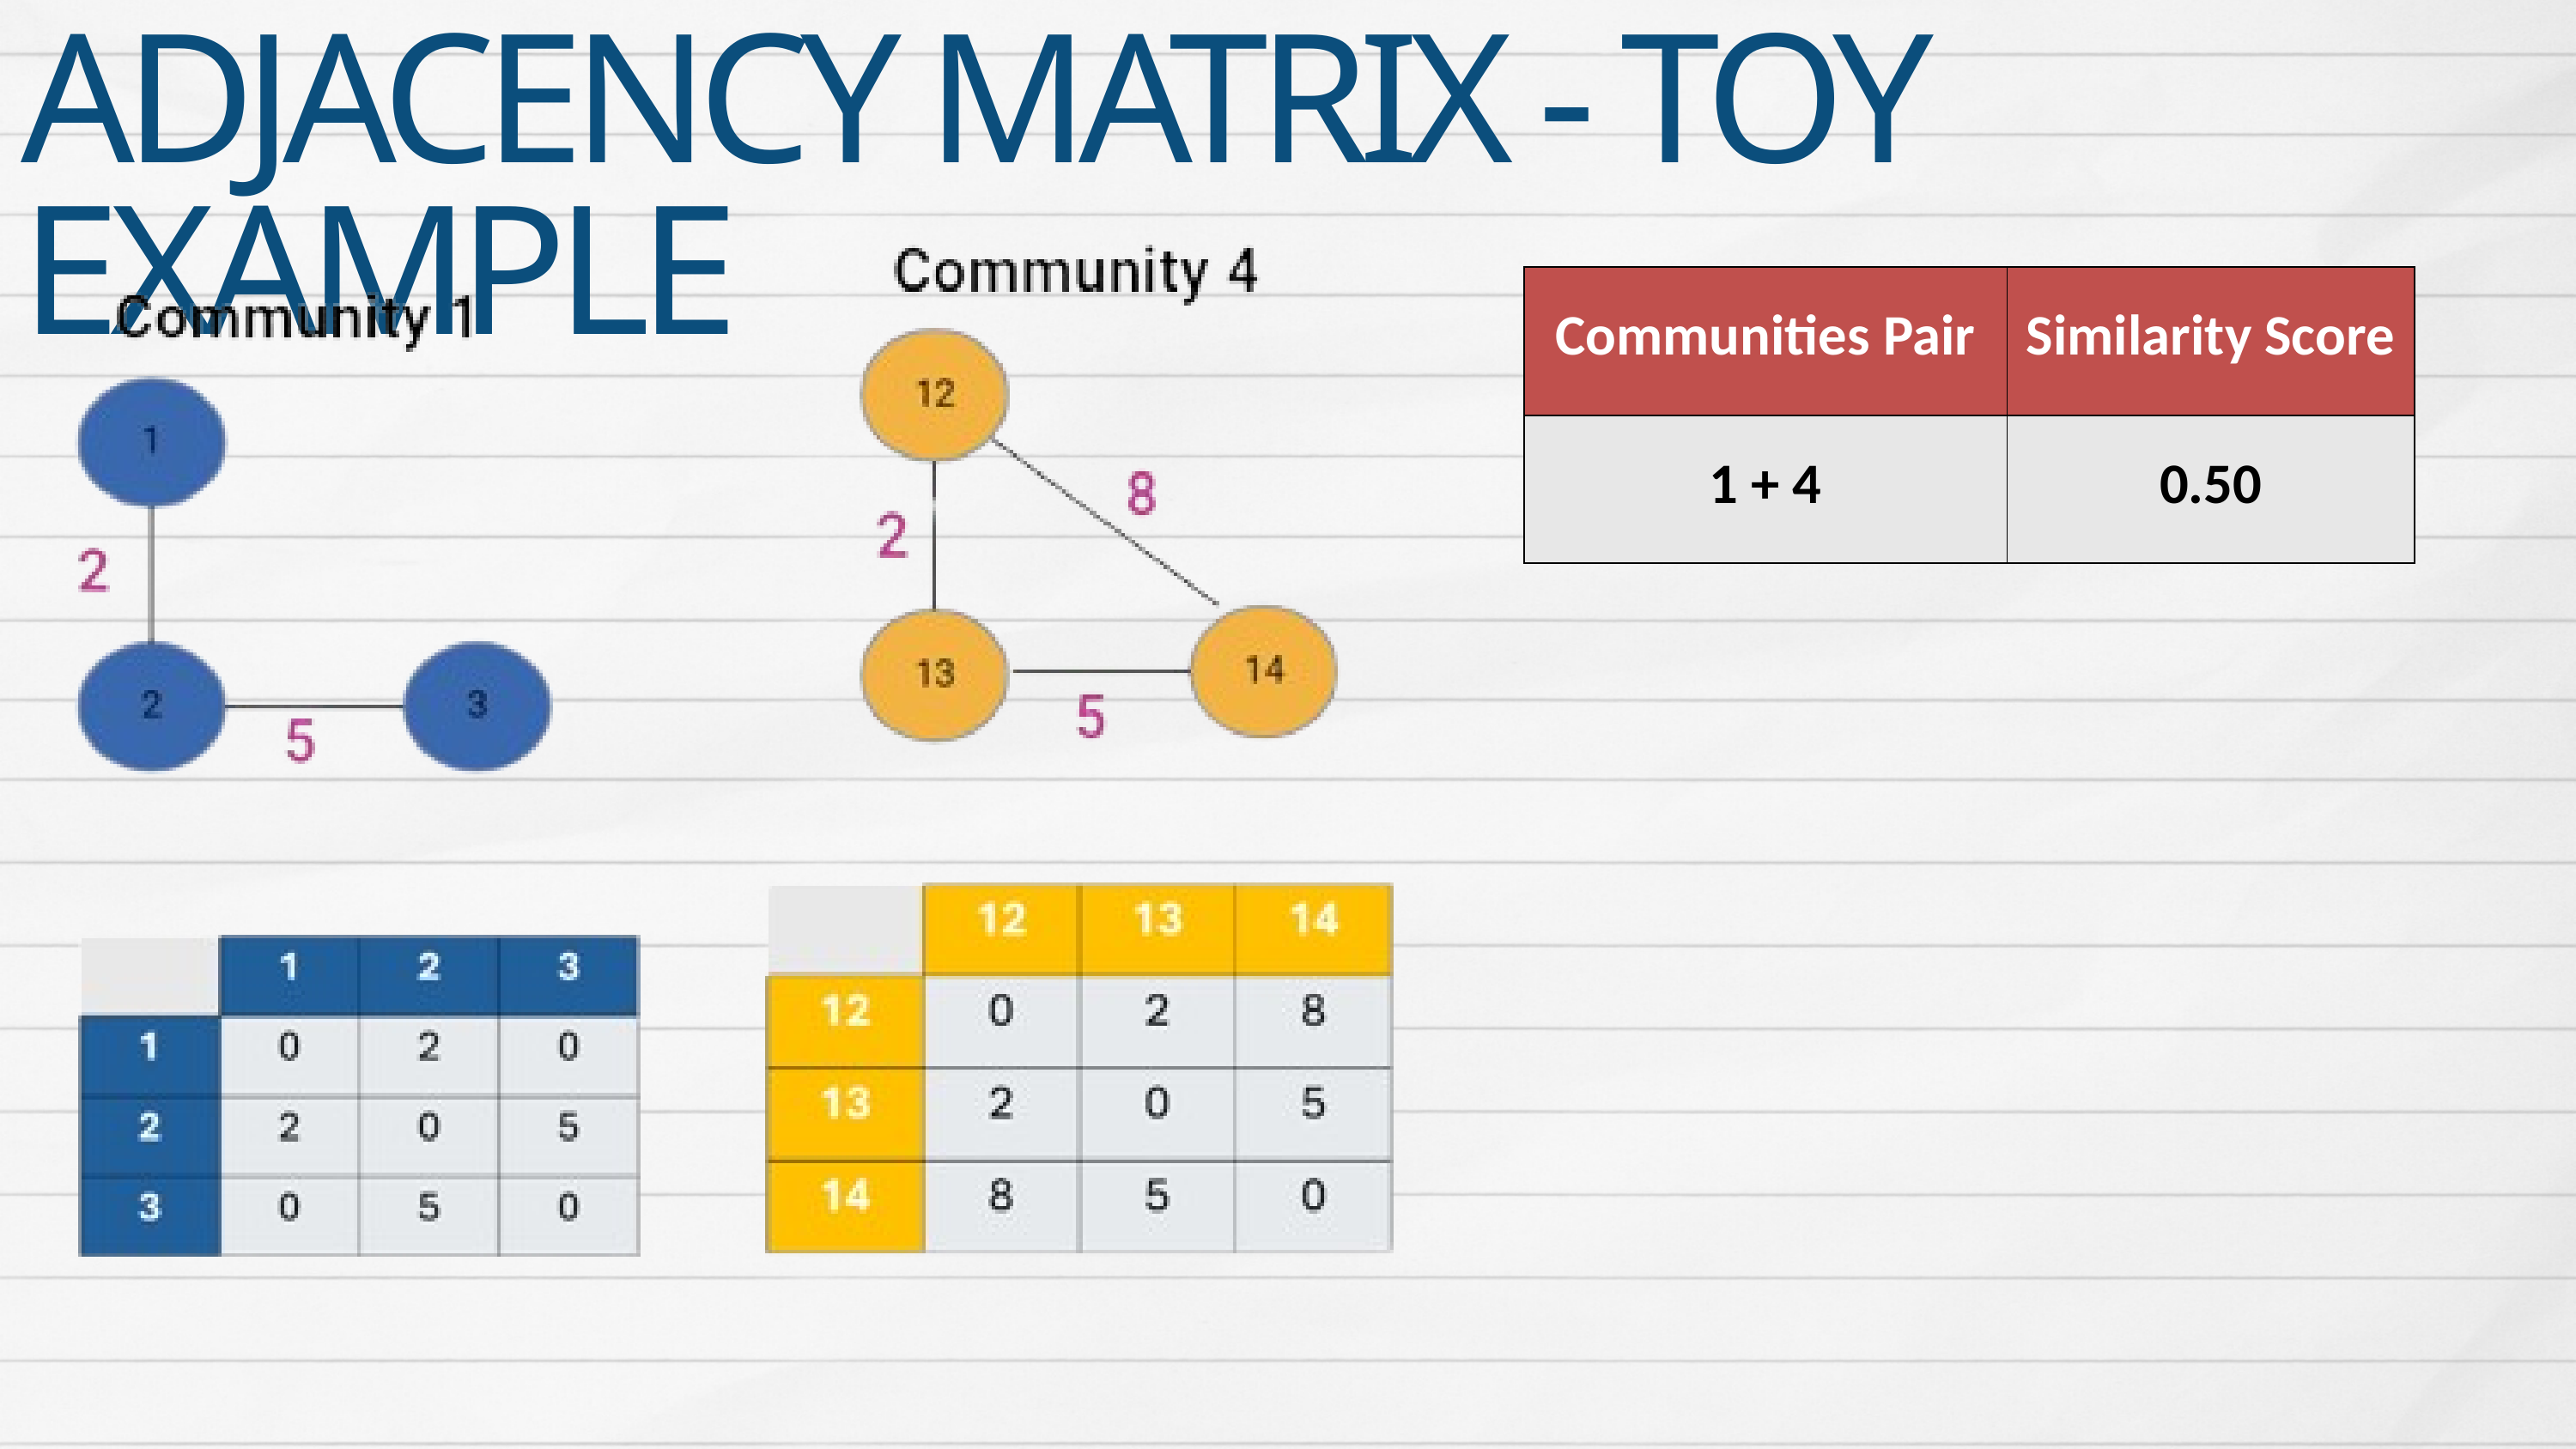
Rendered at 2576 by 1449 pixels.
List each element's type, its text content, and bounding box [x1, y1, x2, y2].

table_header Communities Pair [1525, 268, 2007, 415]
text_box [0, 0, 2576, 1449]
table_header Similarity Score [2008, 268, 2414, 415]
table_cell 0.50 [2008, 416, 2414, 562]
picture [745, 223, 1423, 1294]
text_box ADJACENCY MATRIX - TOY EXAMPLE [21, 27, 2415, 371]
table_cell 1 + 4 [1525, 416, 2007, 562]
picture [42, 223, 720, 1261]
